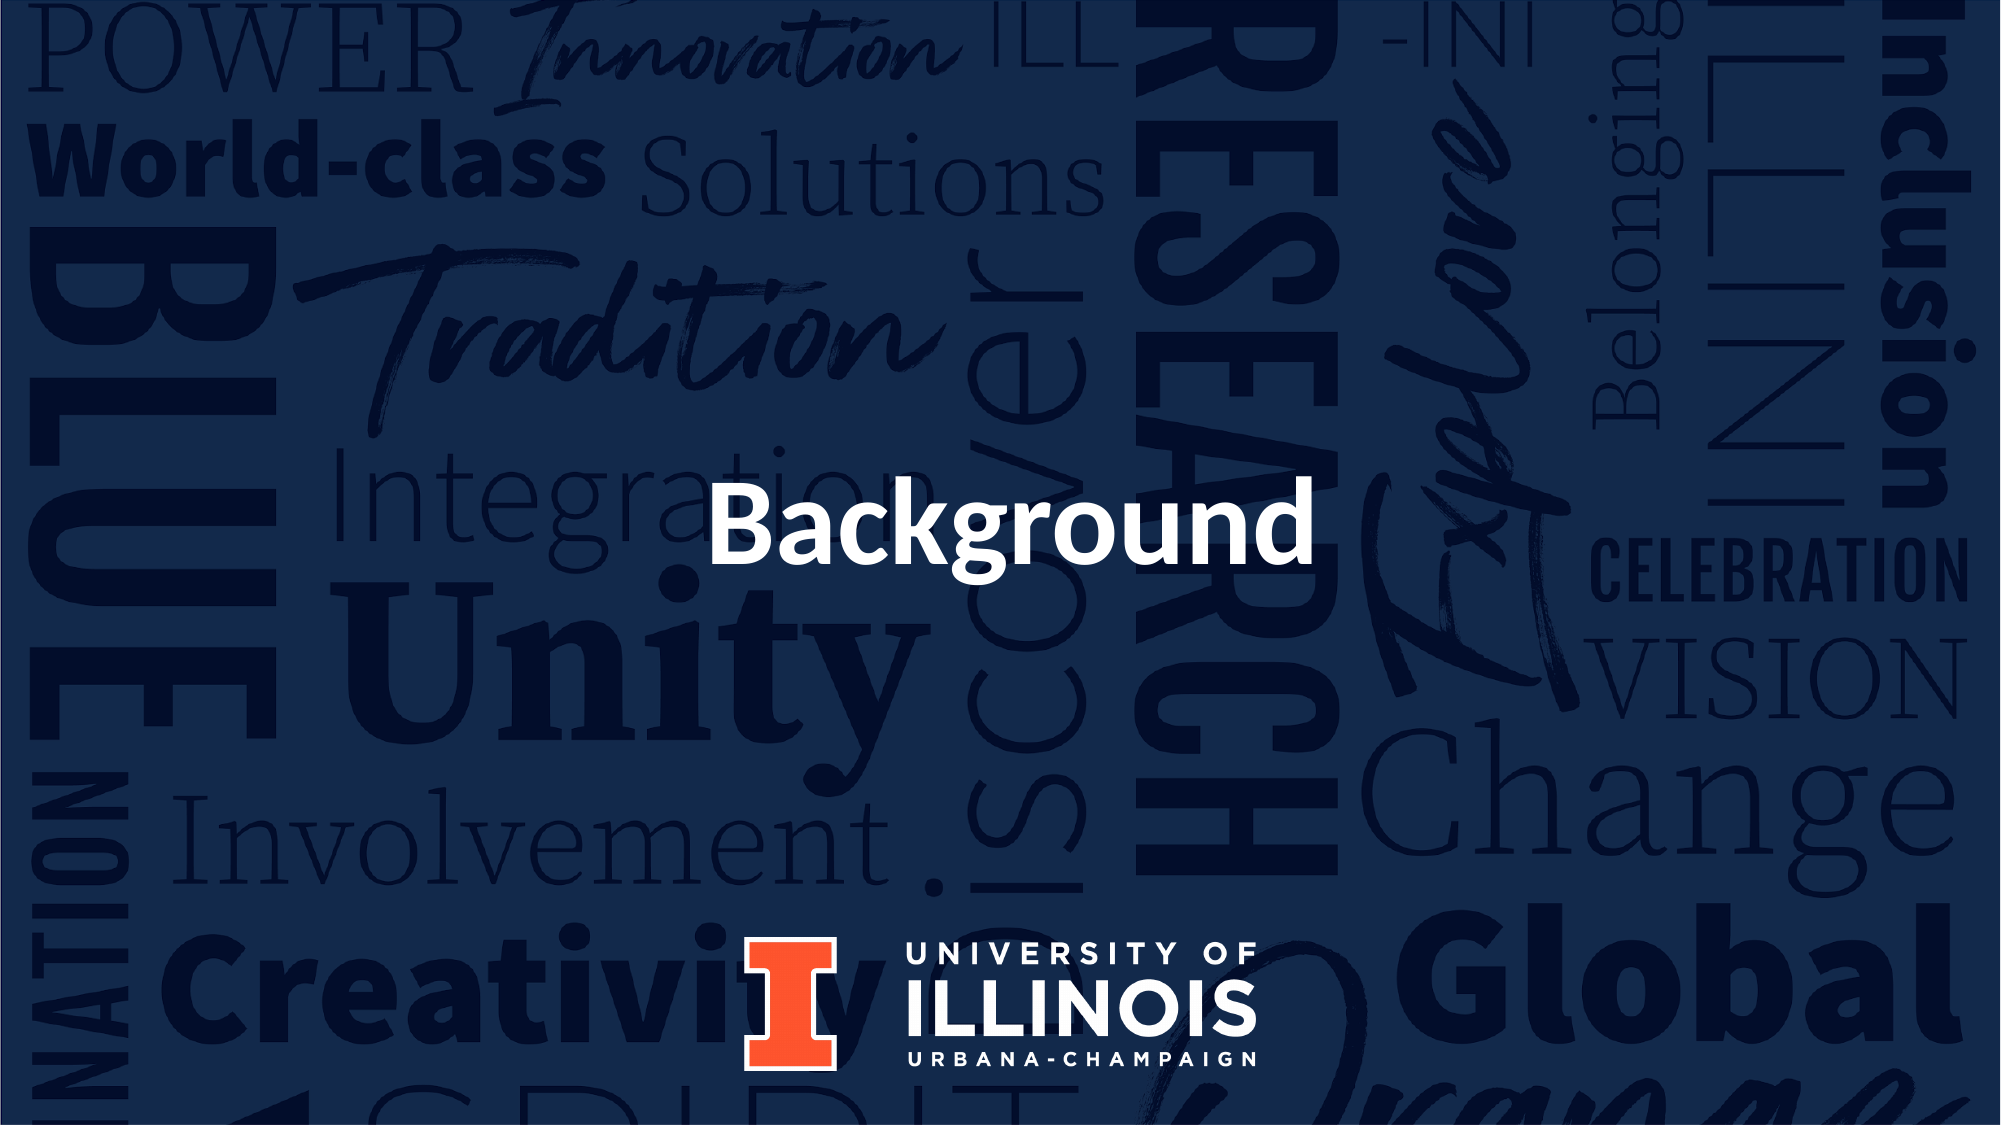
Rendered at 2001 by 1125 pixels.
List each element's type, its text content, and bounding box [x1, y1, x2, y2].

picture [0, 0, 2001, 1125]
text_box Background [262, 429, 1764, 600]
